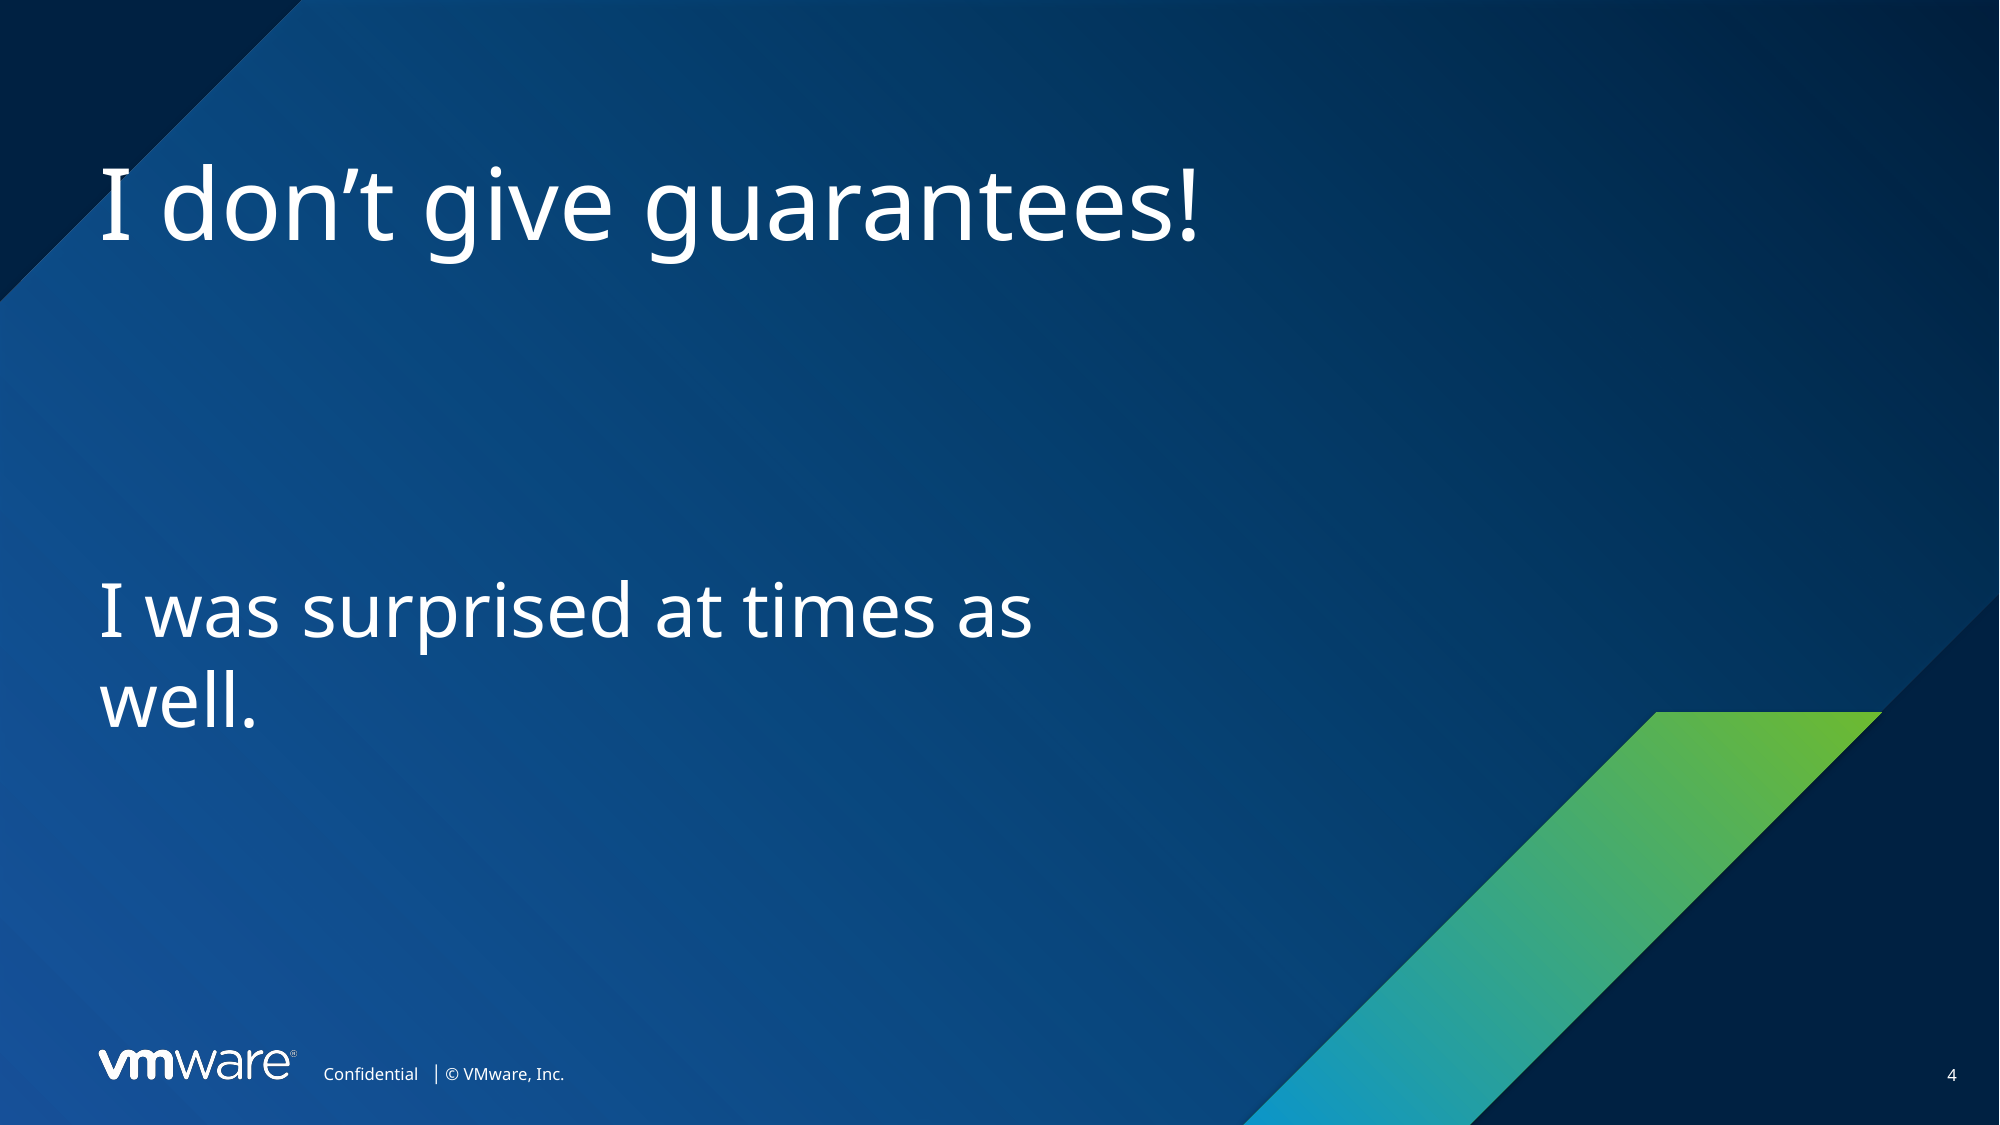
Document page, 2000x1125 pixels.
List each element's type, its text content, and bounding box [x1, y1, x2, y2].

title I don’t give guarantees! [99, 153, 1900, 412]
list I was surprised at times as well. [99, 562, 1075, 938]
picture [68, 1019, 321, 1111]
